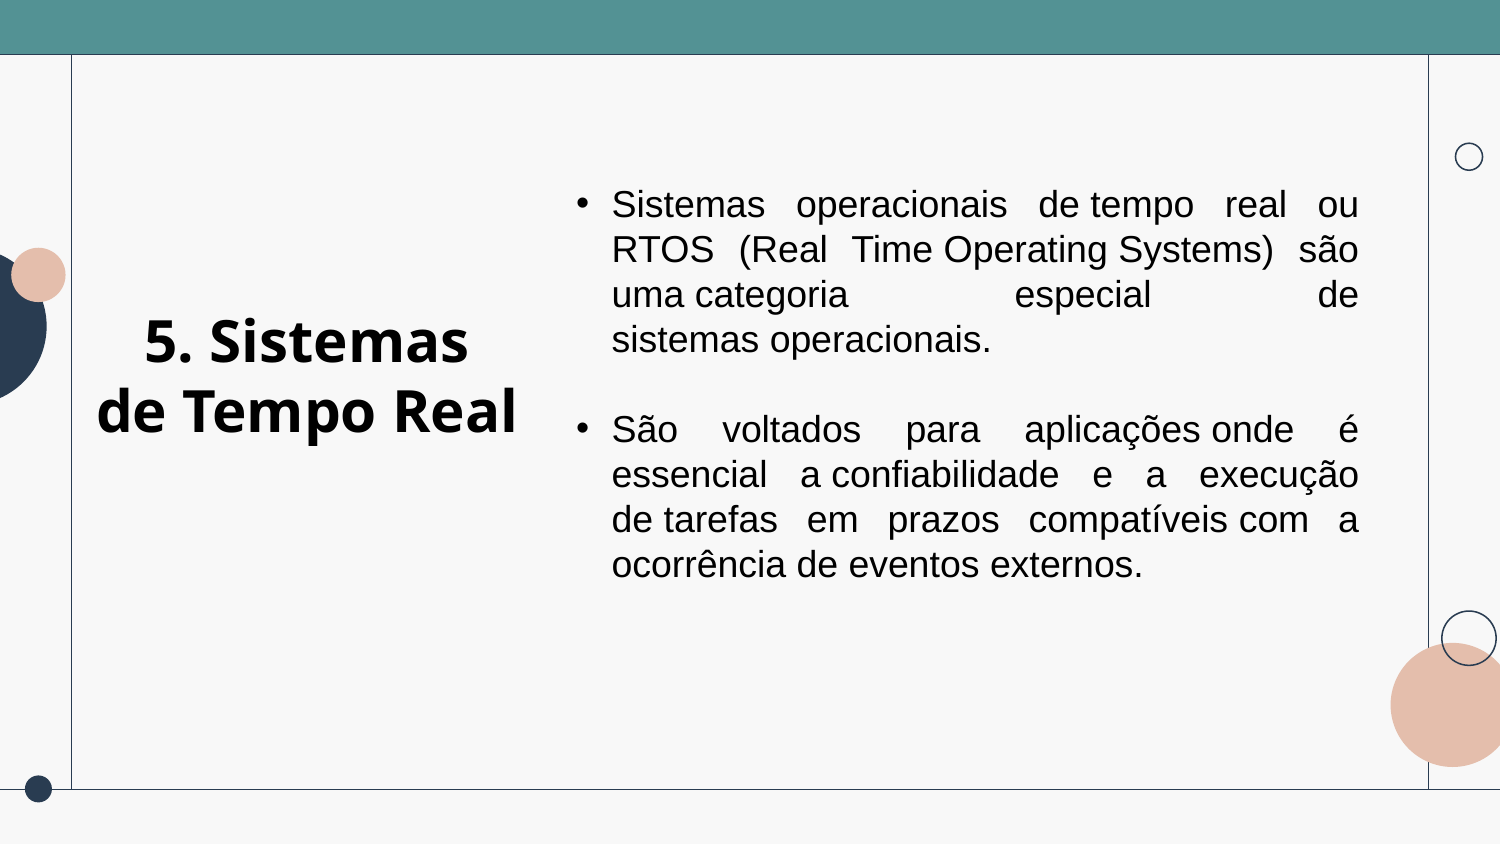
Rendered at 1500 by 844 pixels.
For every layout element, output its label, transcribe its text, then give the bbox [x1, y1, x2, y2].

text_box 5. Sistemas de Tempo Real [66, 296, 548, 452]
text_box Sistemas operacionais de tempo real ou RTOS (Real Time Operating Systems) são uma categoria especial de sistemas operacionais. ​ São voltados para aplicações onde é essencial a confiabilidade e a execução de tarefas em prazos compatíveis com a ocorrência de eventos externos.​ [561, 172, 1374, 593]
